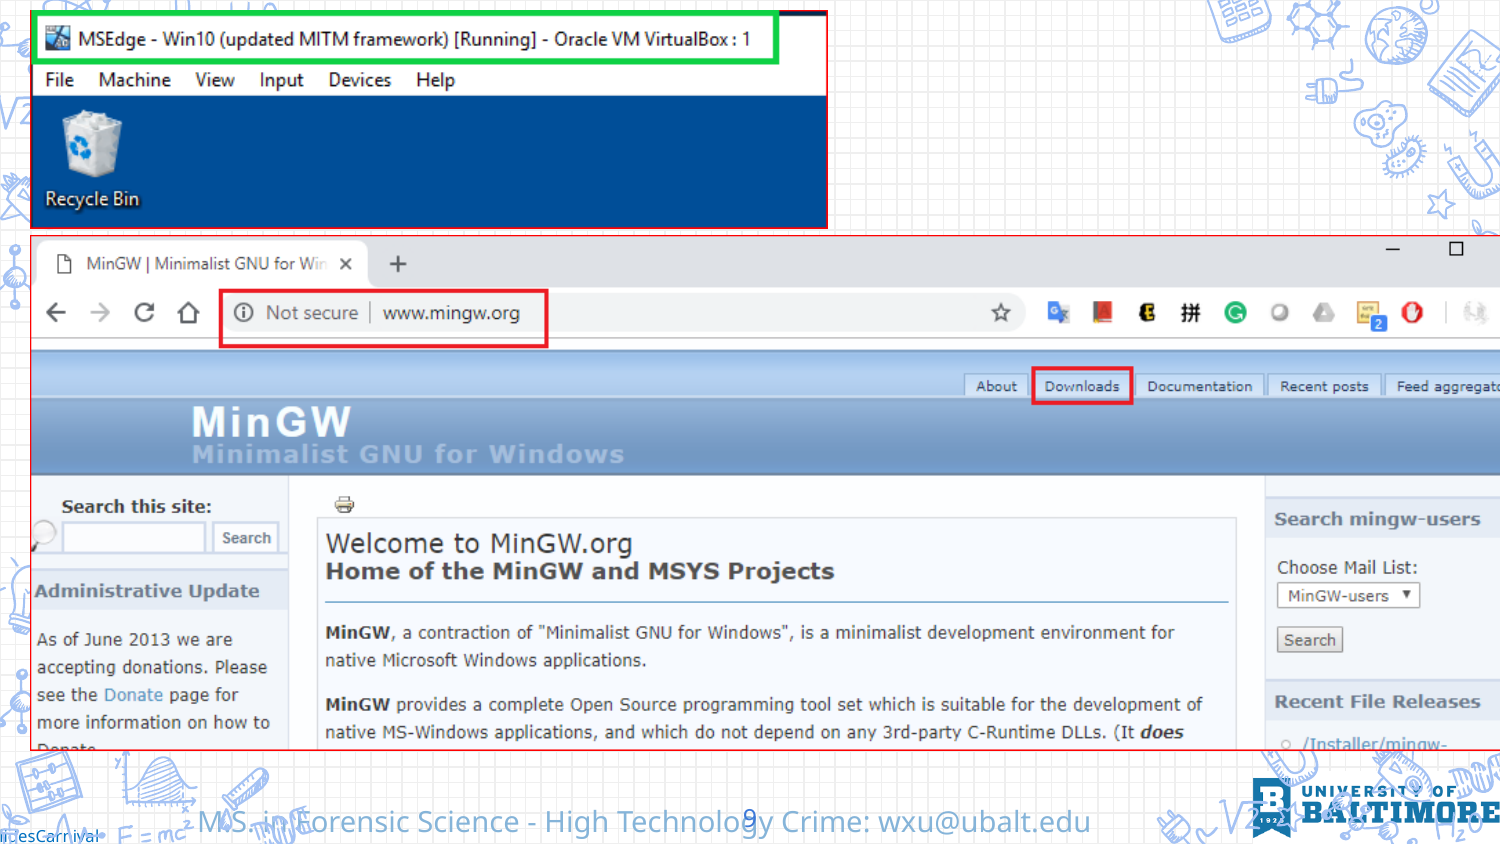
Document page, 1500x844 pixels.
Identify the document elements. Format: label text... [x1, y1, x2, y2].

picture [1405, 773, 1430, 800]
slide_number 9 [705, 796, 795, 844]
picture [1388, 823, 1396, 835]
picture [1253, 771, 1500, 844]
picture [1471, 771, 1479, 786]
picture [1381, 771, 1421, 792]
picture [1354, 819, 1361, 827]
picture [1283, 771, 1308, 783]
picture [29, 9, 828, 230]
picture [1408, 786, 1417, 792]
picture [1479, 779, 1483, 790]
picture [29, 235, 1500, 751]
picture [1375, 780, 1390, 791]
picture [1342, 796, 1349, 806]
picture [1481, 771, 1489, 788]
